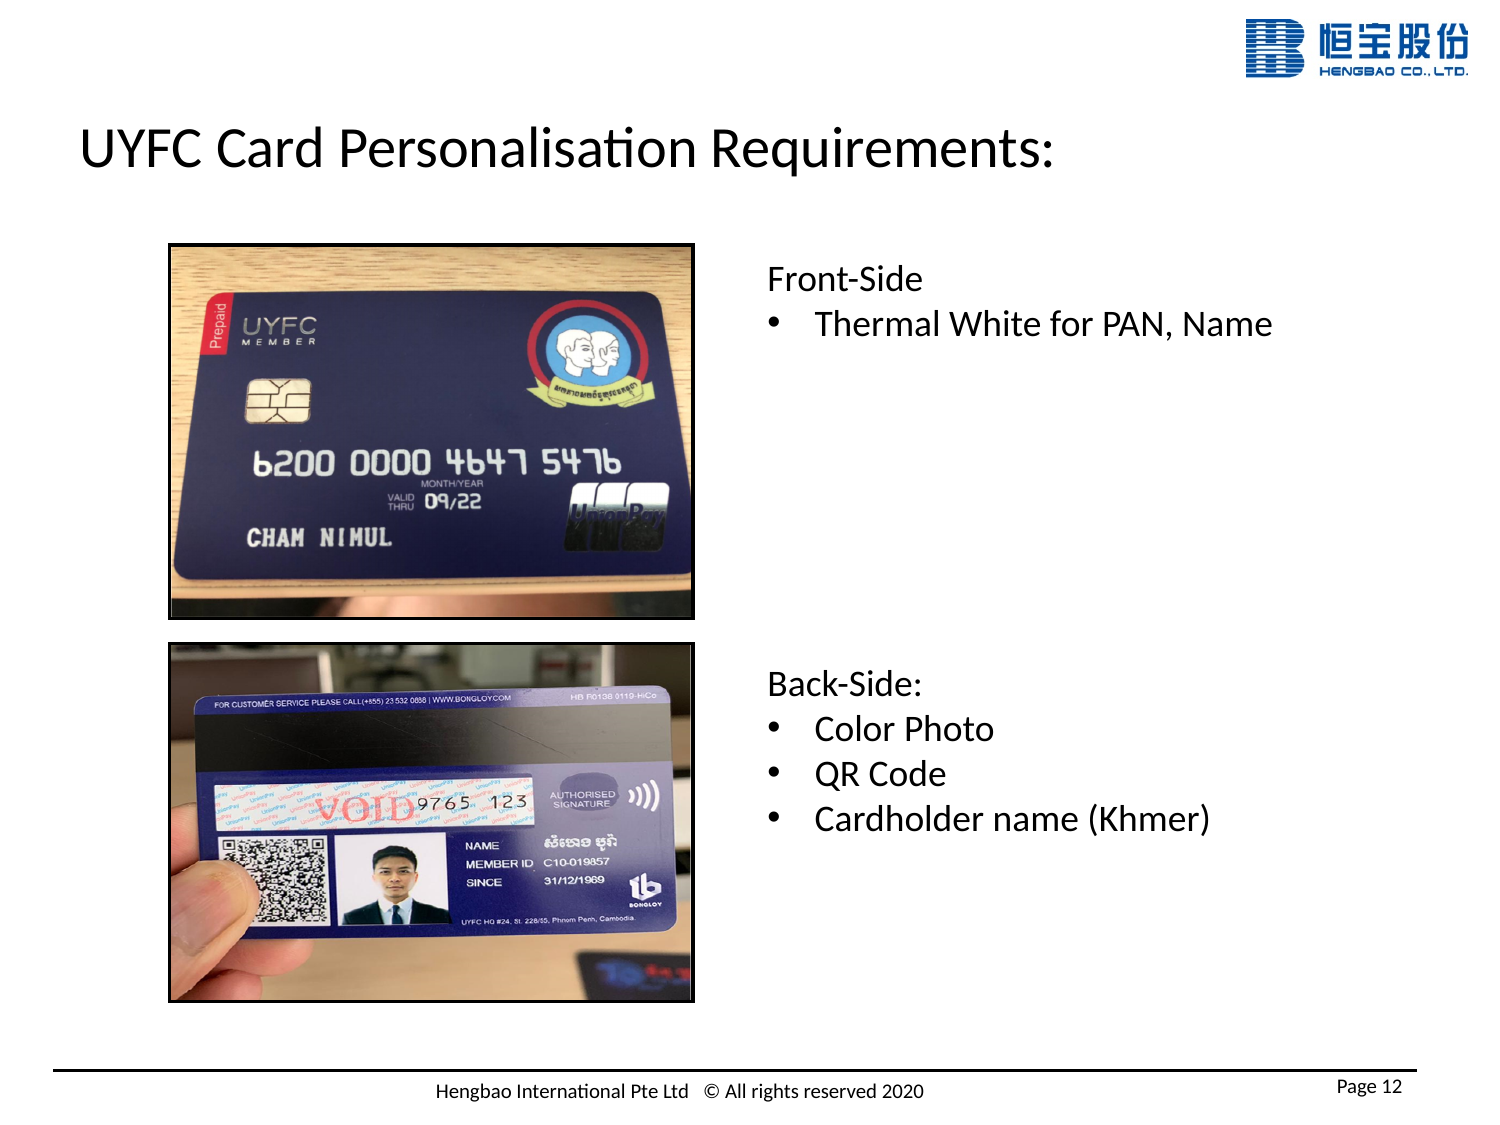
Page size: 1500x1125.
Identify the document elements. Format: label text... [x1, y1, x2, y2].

text_box Front-Side Thermal White for PAN, Name Back-Side: Color Photo QR Code Cardholder name (Khmer) [752, 246, 1289, 847]
picture [170, 171, 692, 1001]
picture [1246, 19, 1468, 79]
title UYFC Card Personalisation Requirements: [65, 101, 1415, 209]
